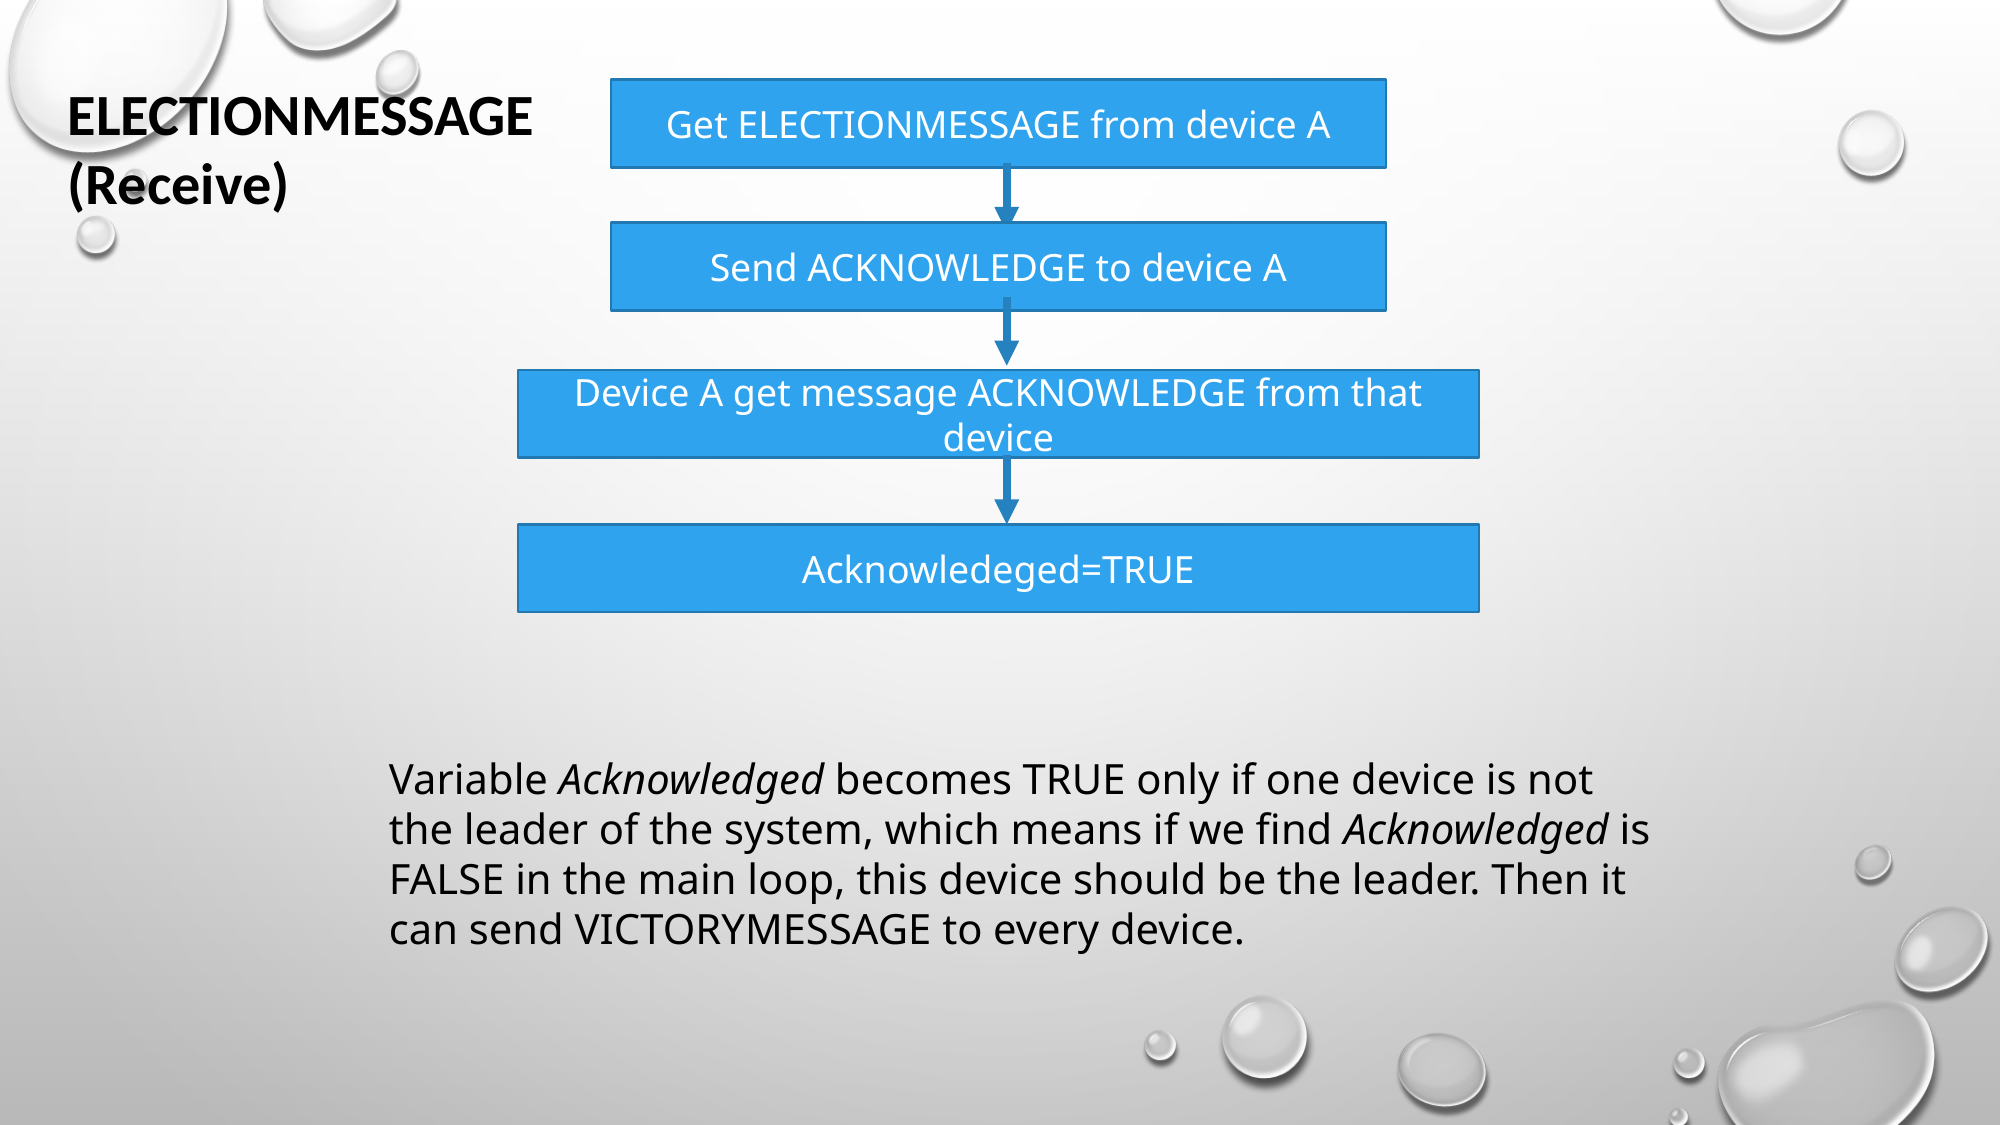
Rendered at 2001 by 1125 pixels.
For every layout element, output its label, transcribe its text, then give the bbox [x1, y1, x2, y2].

text_box Device A get message ACKNOWLEDGE from that device [517, 369, 1480, 459]
picture [0, 0, 2000, 1125]
text_box Variable Acknowledged becomes TRUE only if one device is not the leader of the system, which means if we find Acknowledged is FALSE in the main loop, this device should be the leader. Then it can send VICTORYMESSAGE to every device. [374, 745, 1681, 961]
text_box ELECTIONMESSAGE (Receive) [53, 69, 550, 225]
text_box Send ACKNOWLEDGE to device A [610, 221, 1387, 312]
text_box Acknowledeged=TRUE [517, 523, 1480, 613]
text_box Get ELECTIONMESSAGE from device A [610, 78, 1387, 169]
